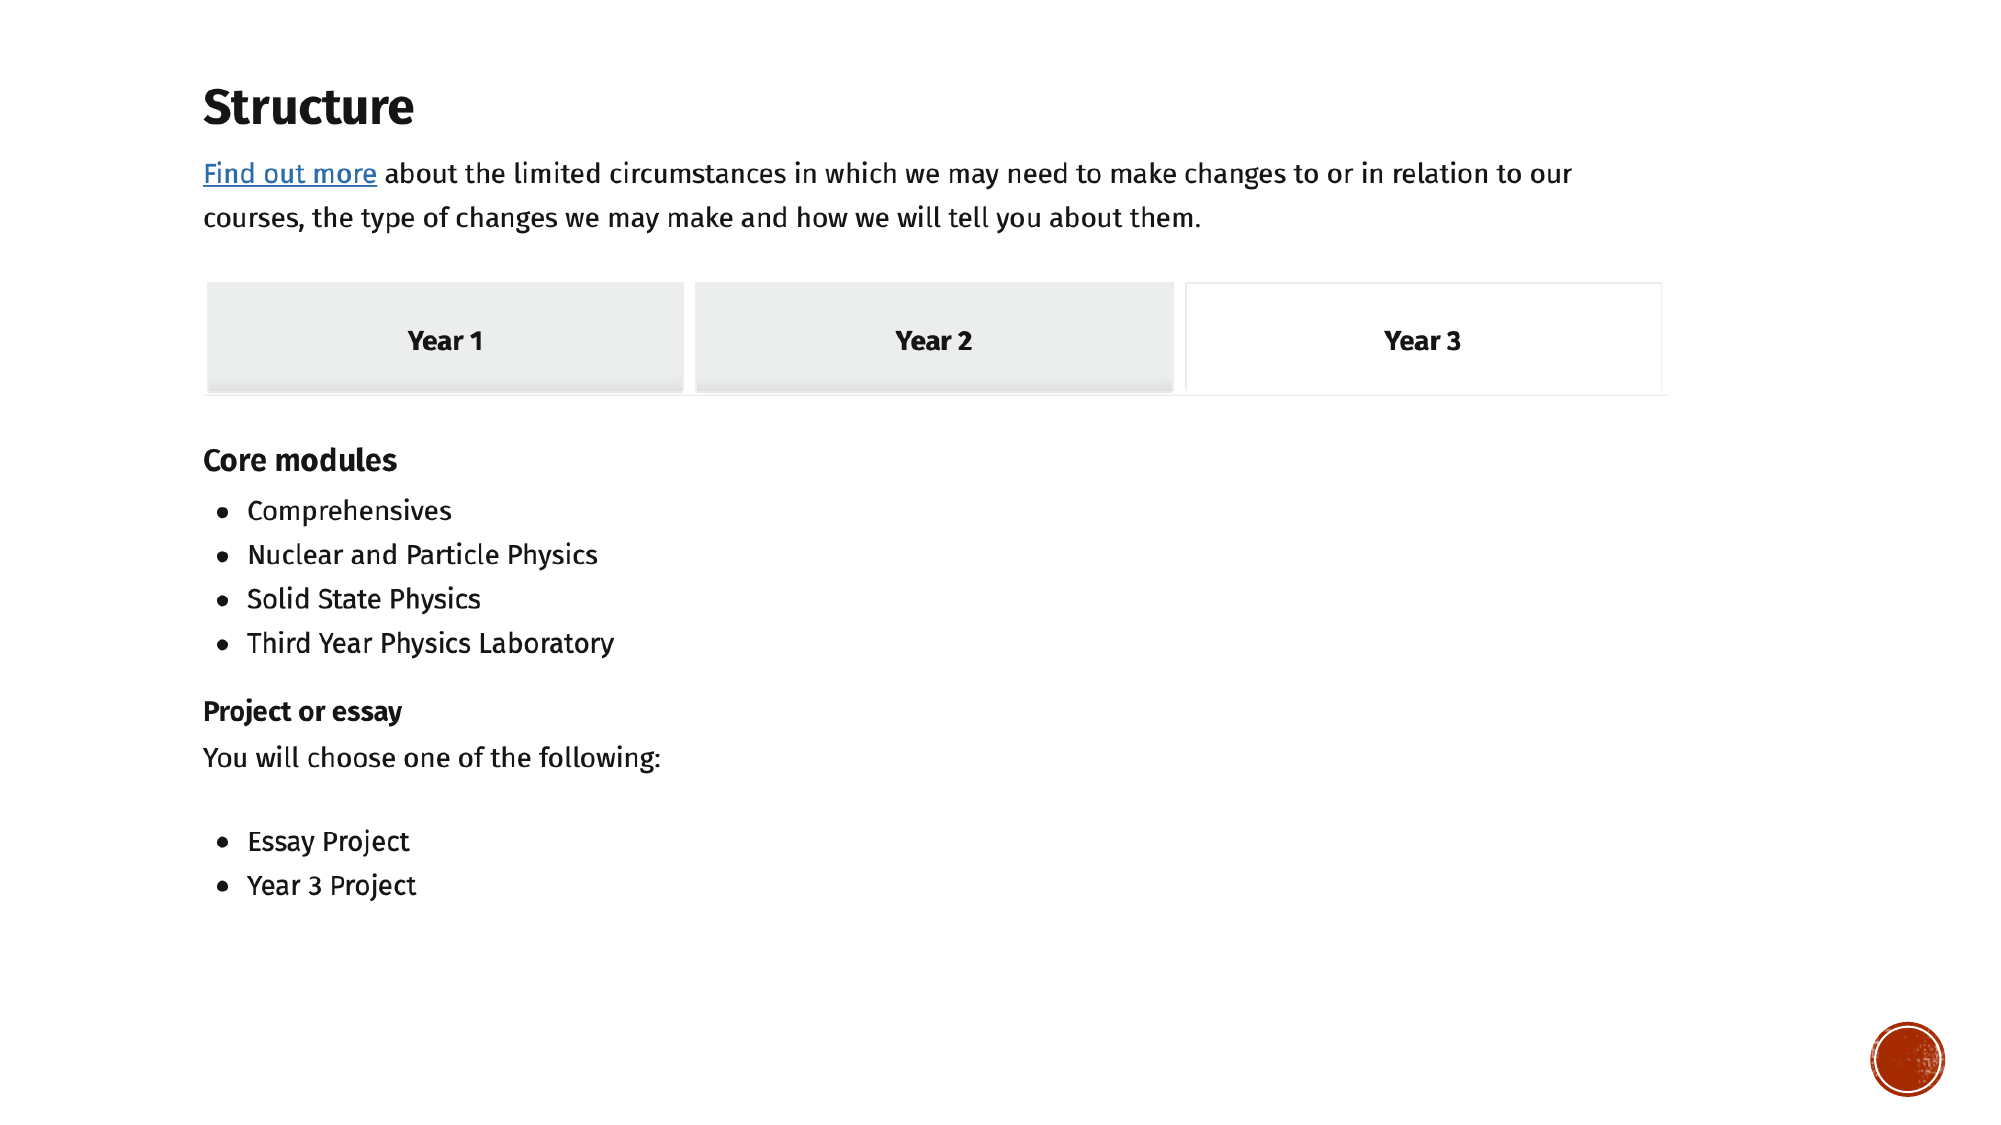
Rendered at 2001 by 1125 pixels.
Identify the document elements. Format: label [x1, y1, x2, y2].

list [179, 83, 1726, 919]
